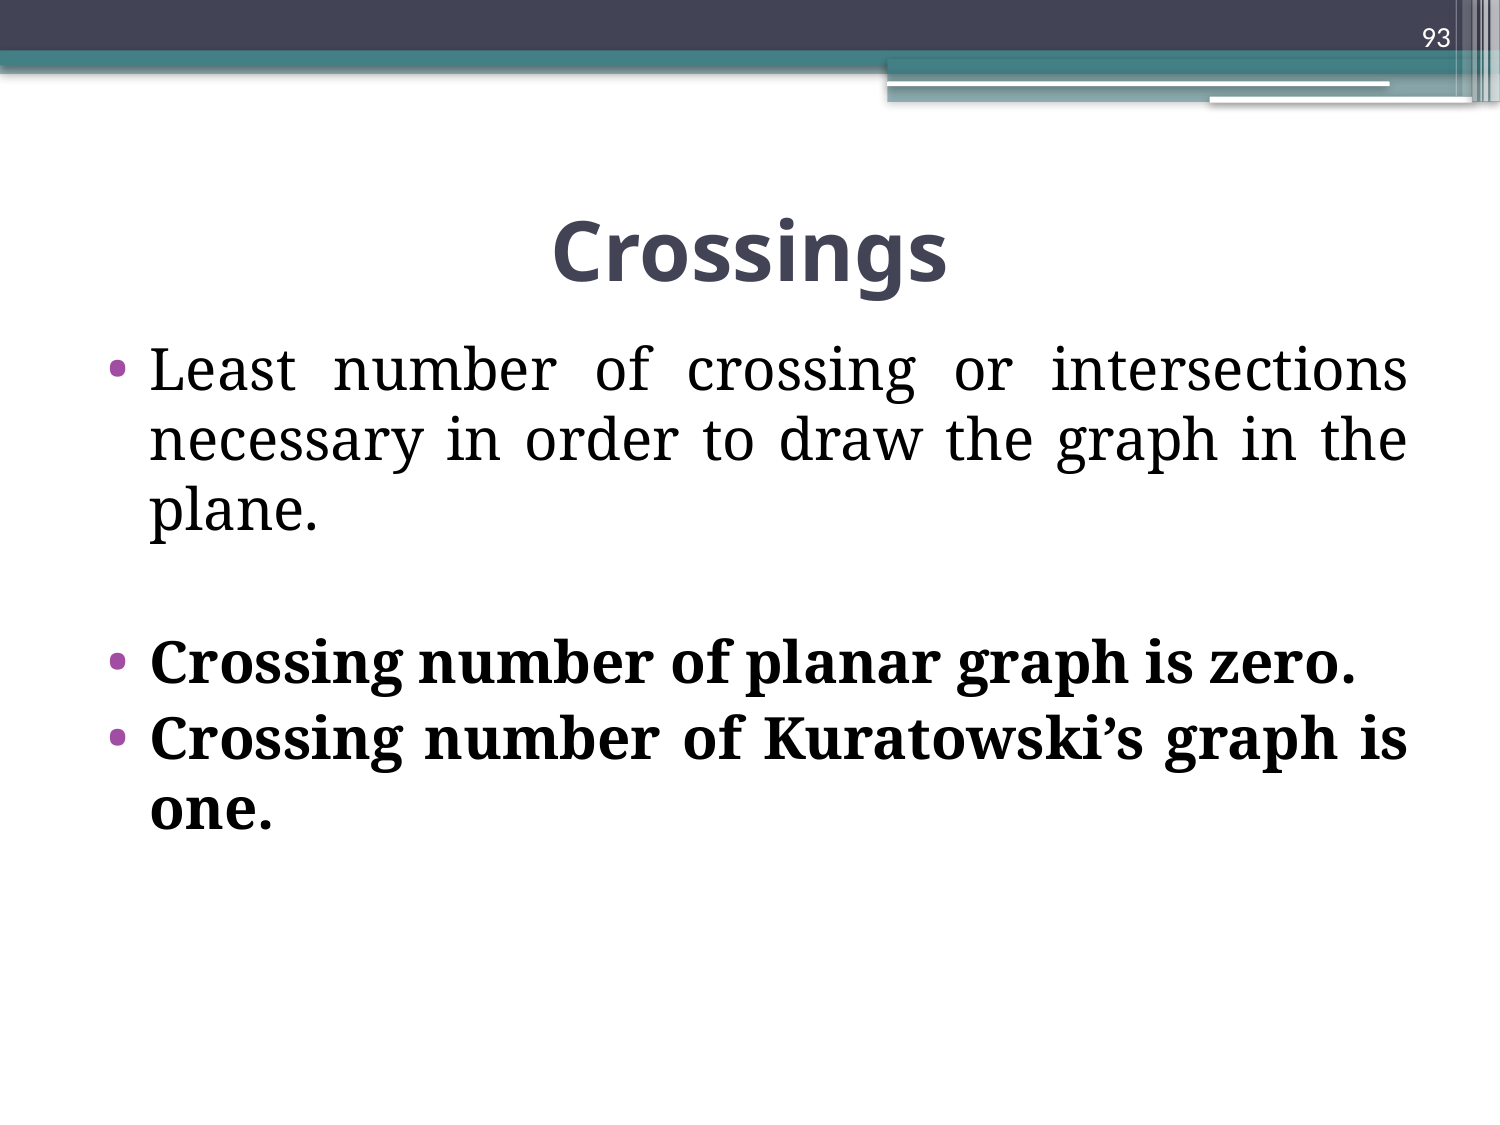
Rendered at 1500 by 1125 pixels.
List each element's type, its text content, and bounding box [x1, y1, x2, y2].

title Crossings [75, 160, 1425, 324]
slide_number 93 [1340, 0, 1466, 61]
list Least number of crossing or intersections necessary in order to draw the graph in the plane. Crossing number of planar graph is zero. Crossing number of Kuratowski’s graph is one. [75, 324, 1425, 997]
